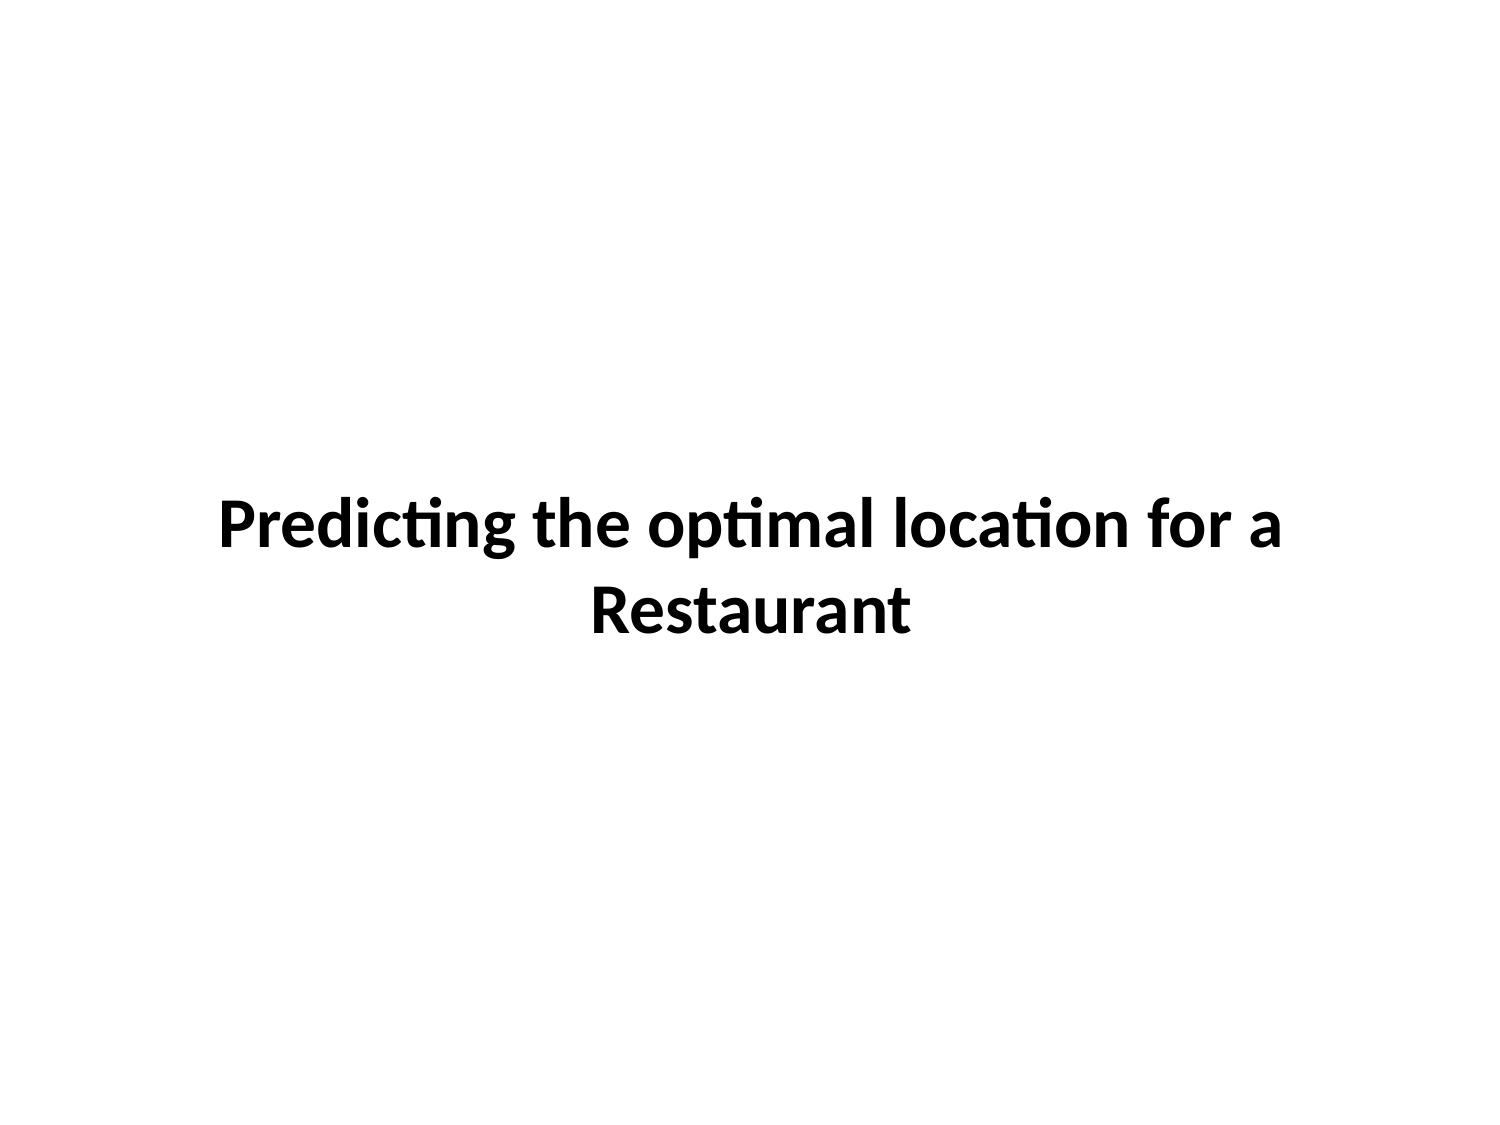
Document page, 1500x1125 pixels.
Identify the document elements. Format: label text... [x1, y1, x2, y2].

title Predicting the optimal location for a Restaurant [76, 468, 1427, 656]
